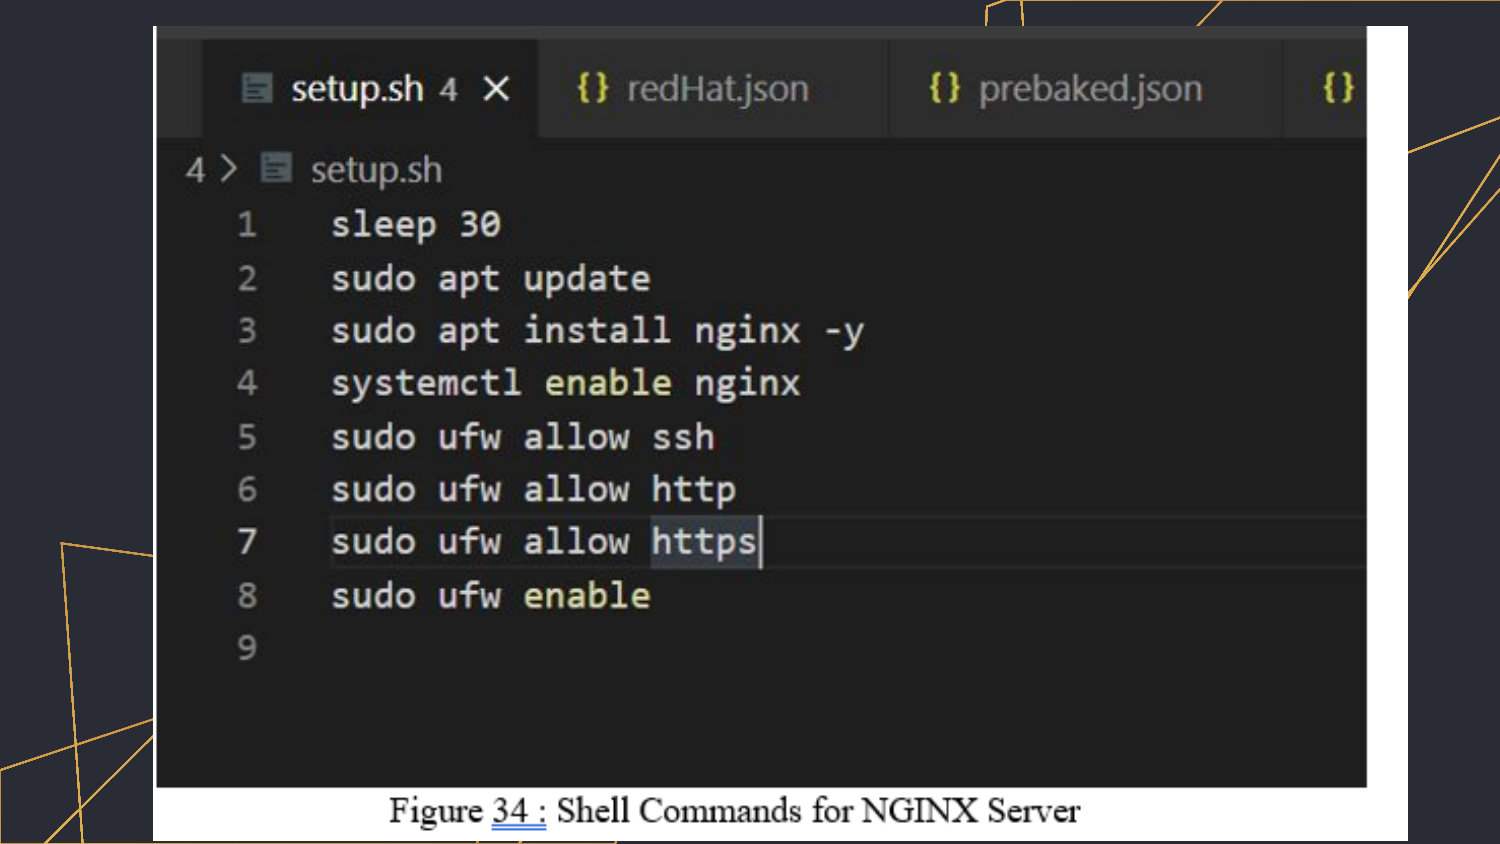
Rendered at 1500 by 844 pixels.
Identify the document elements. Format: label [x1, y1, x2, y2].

picture [152, 26, 1408, 841]
